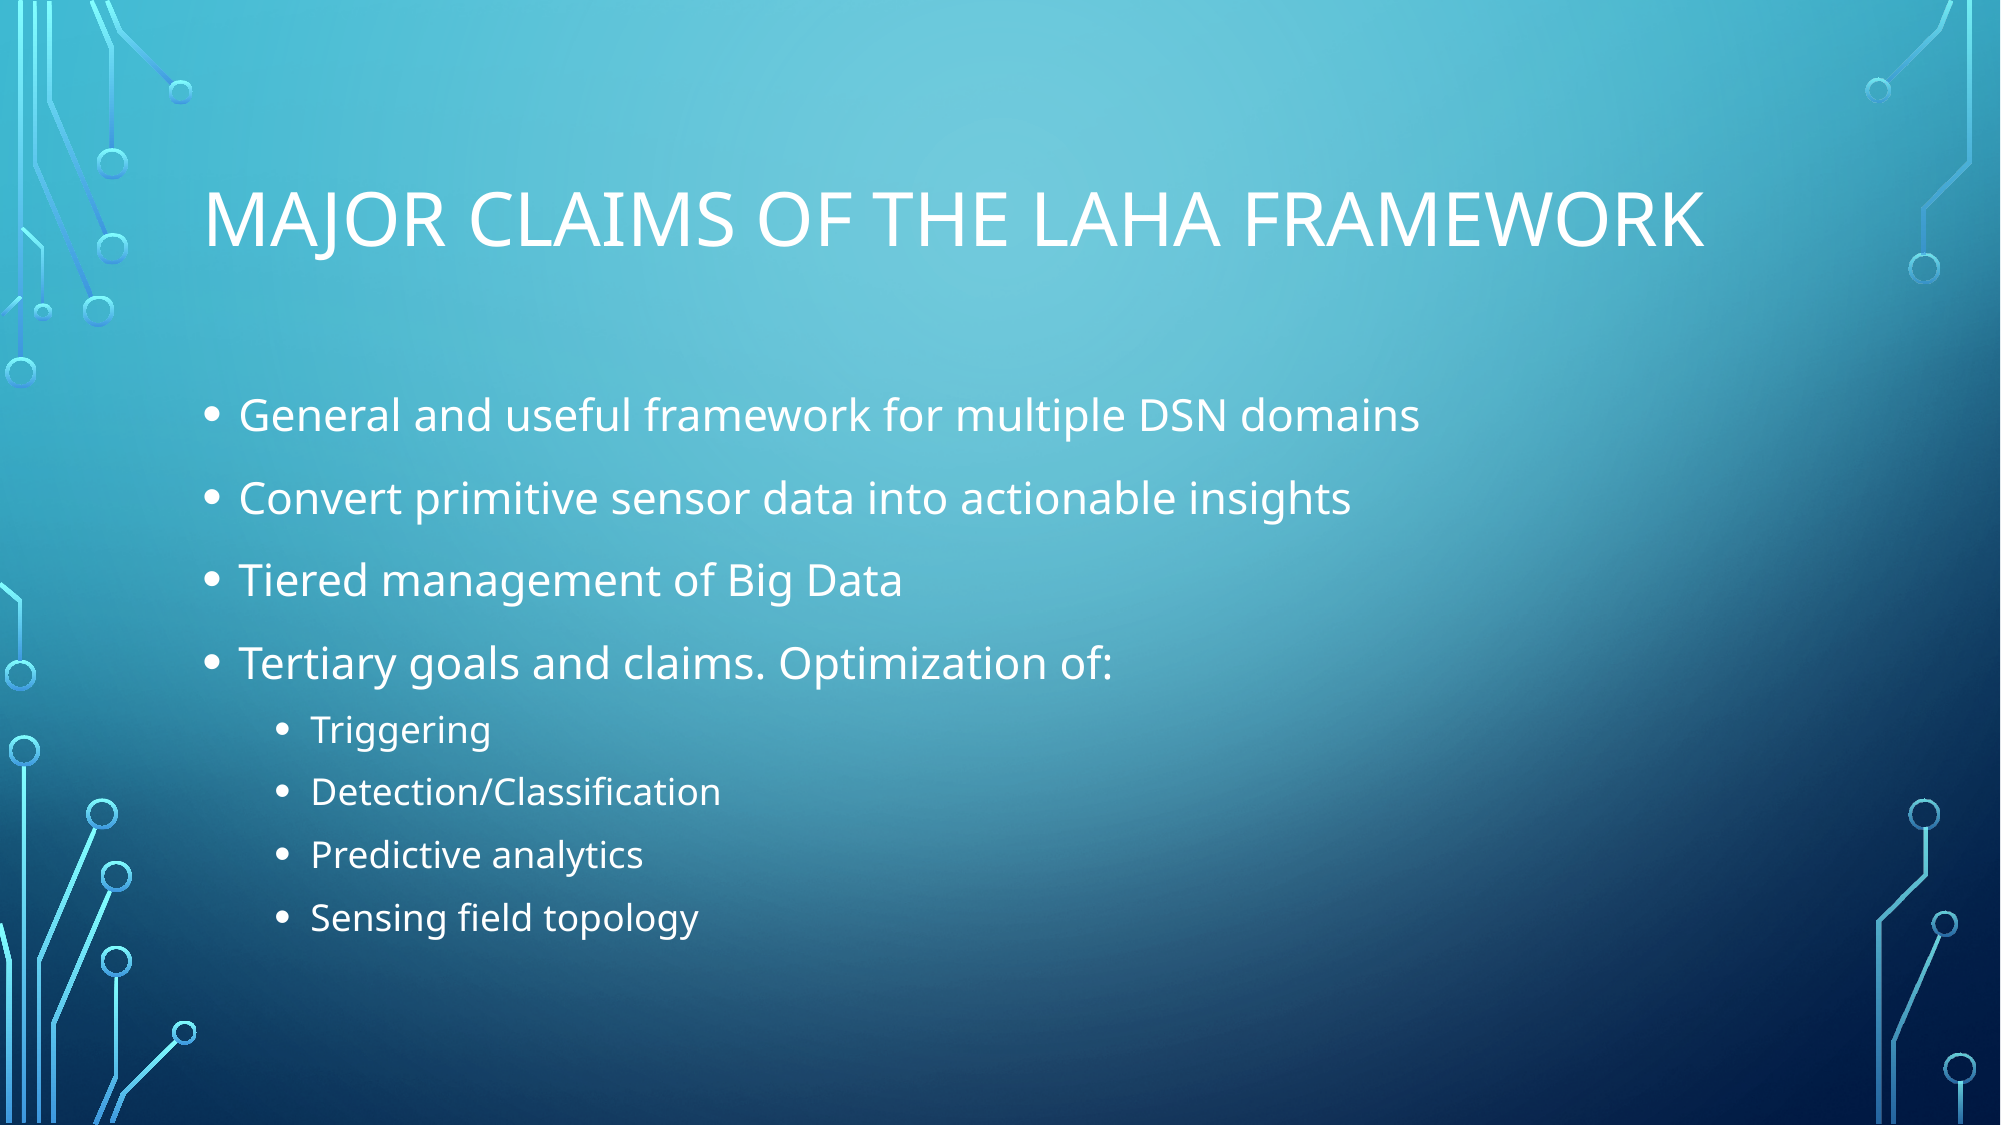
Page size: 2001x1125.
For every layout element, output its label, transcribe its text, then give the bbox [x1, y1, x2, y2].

title Major claims of the laha framework [187, 101, 1813, 344]
list General and useful framework for multiple DSN domains Convert primitive sensor data into actionable insights Tiered management of Big Data Tertiary goals and claims. Optimization of: Triggering Detection/Classification Predictive analytics Sensing field topology [187, 369, 1813, 950]
